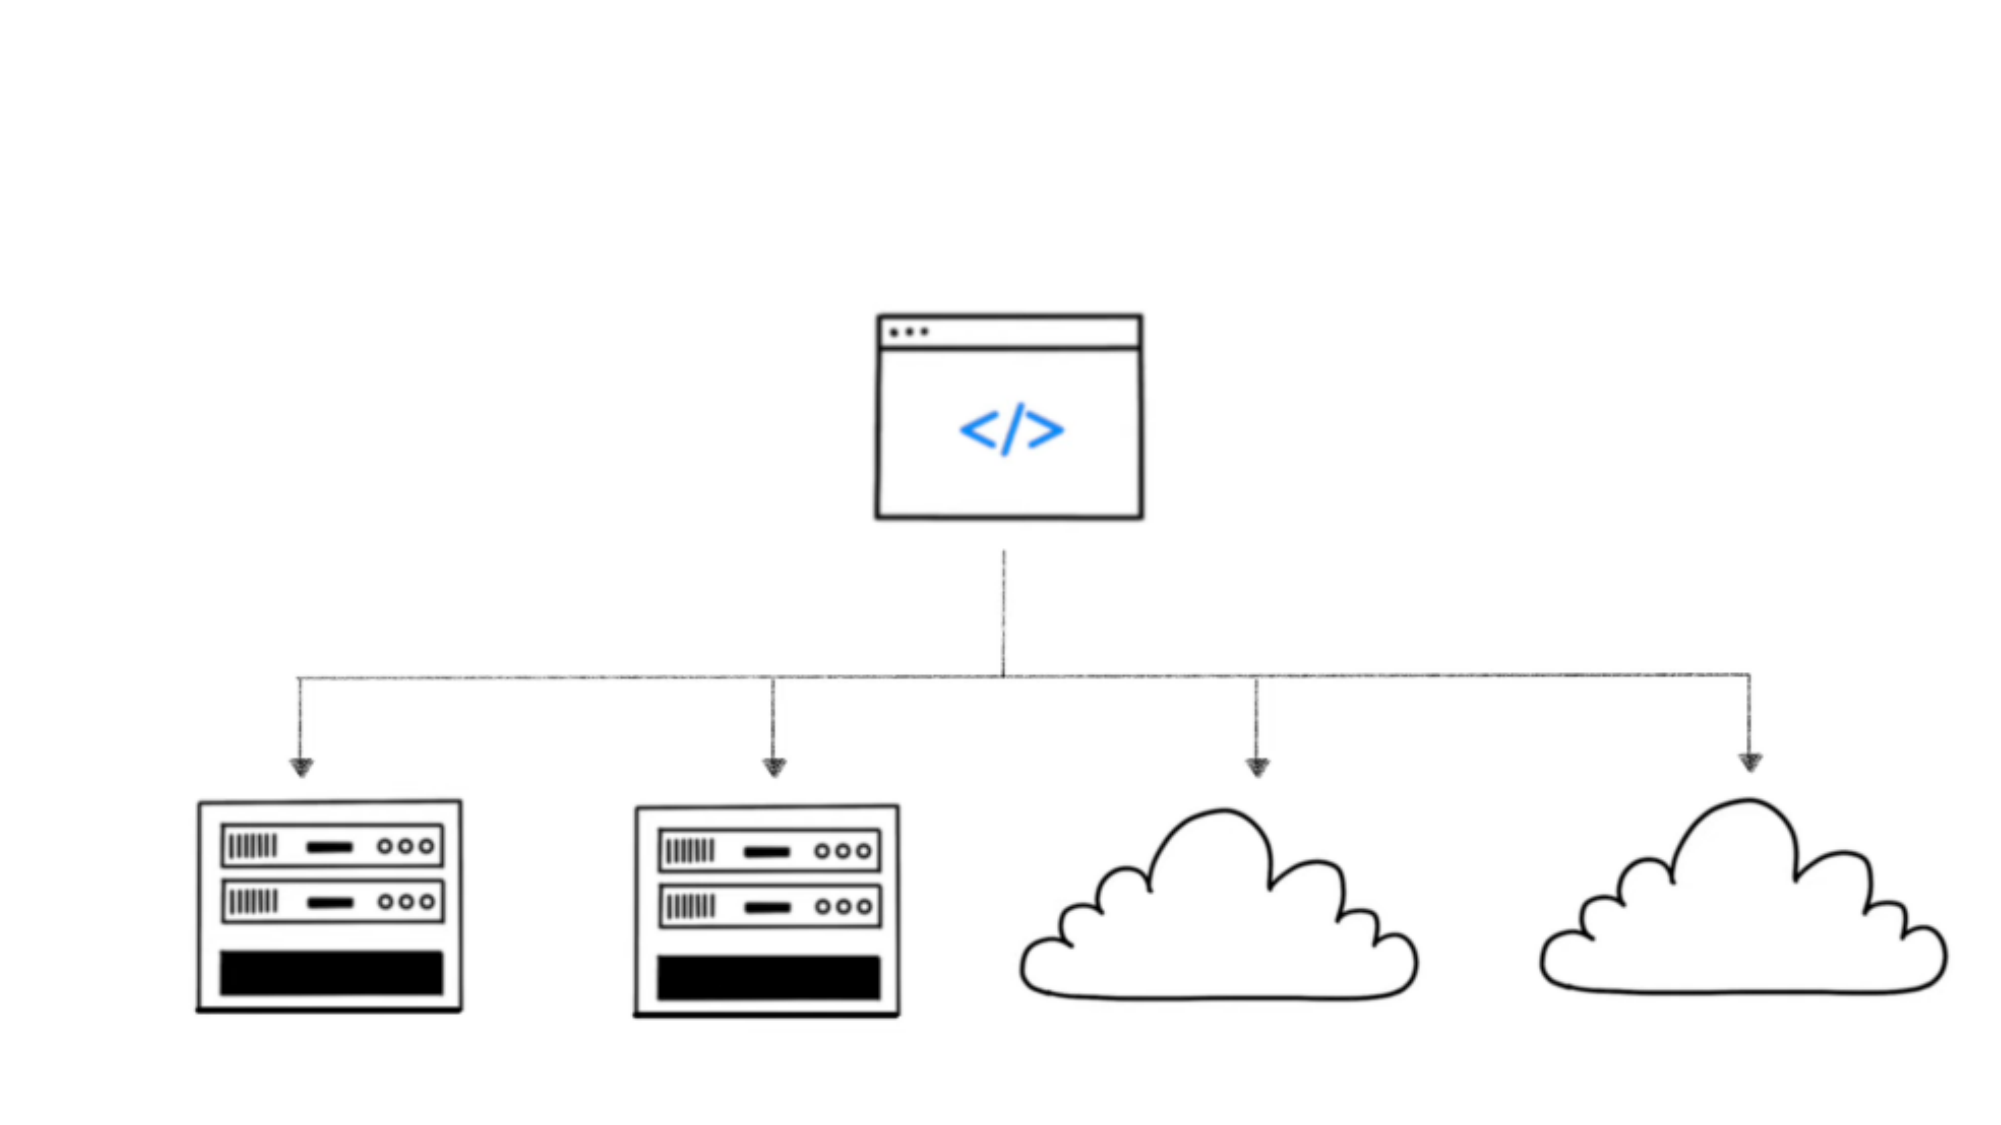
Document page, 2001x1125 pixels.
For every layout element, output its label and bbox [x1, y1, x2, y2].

picture [137, 224, 1965, 1096]
